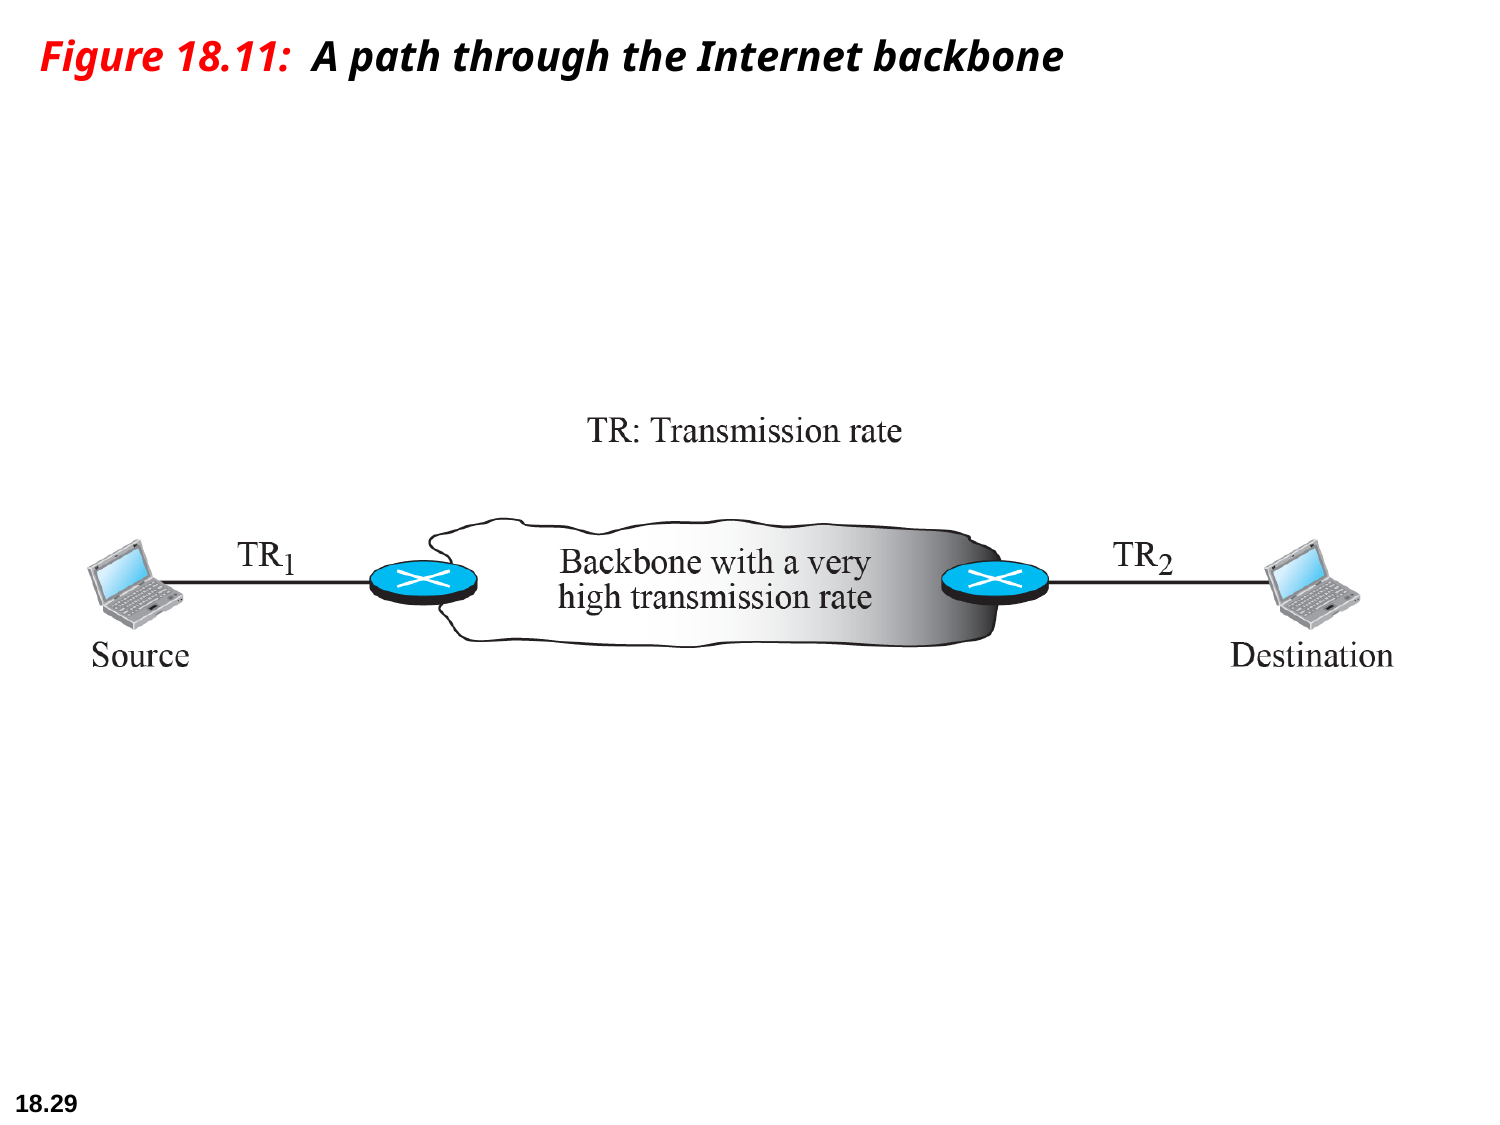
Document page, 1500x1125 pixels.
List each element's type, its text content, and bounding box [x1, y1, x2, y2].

slide_number 18.29 [0, 1049, 313, 1125]
picture [87, 412, 1395, 677]
text_box Figure 18.11: A path through the Internet backbone [24, 22, 1363, 87]
